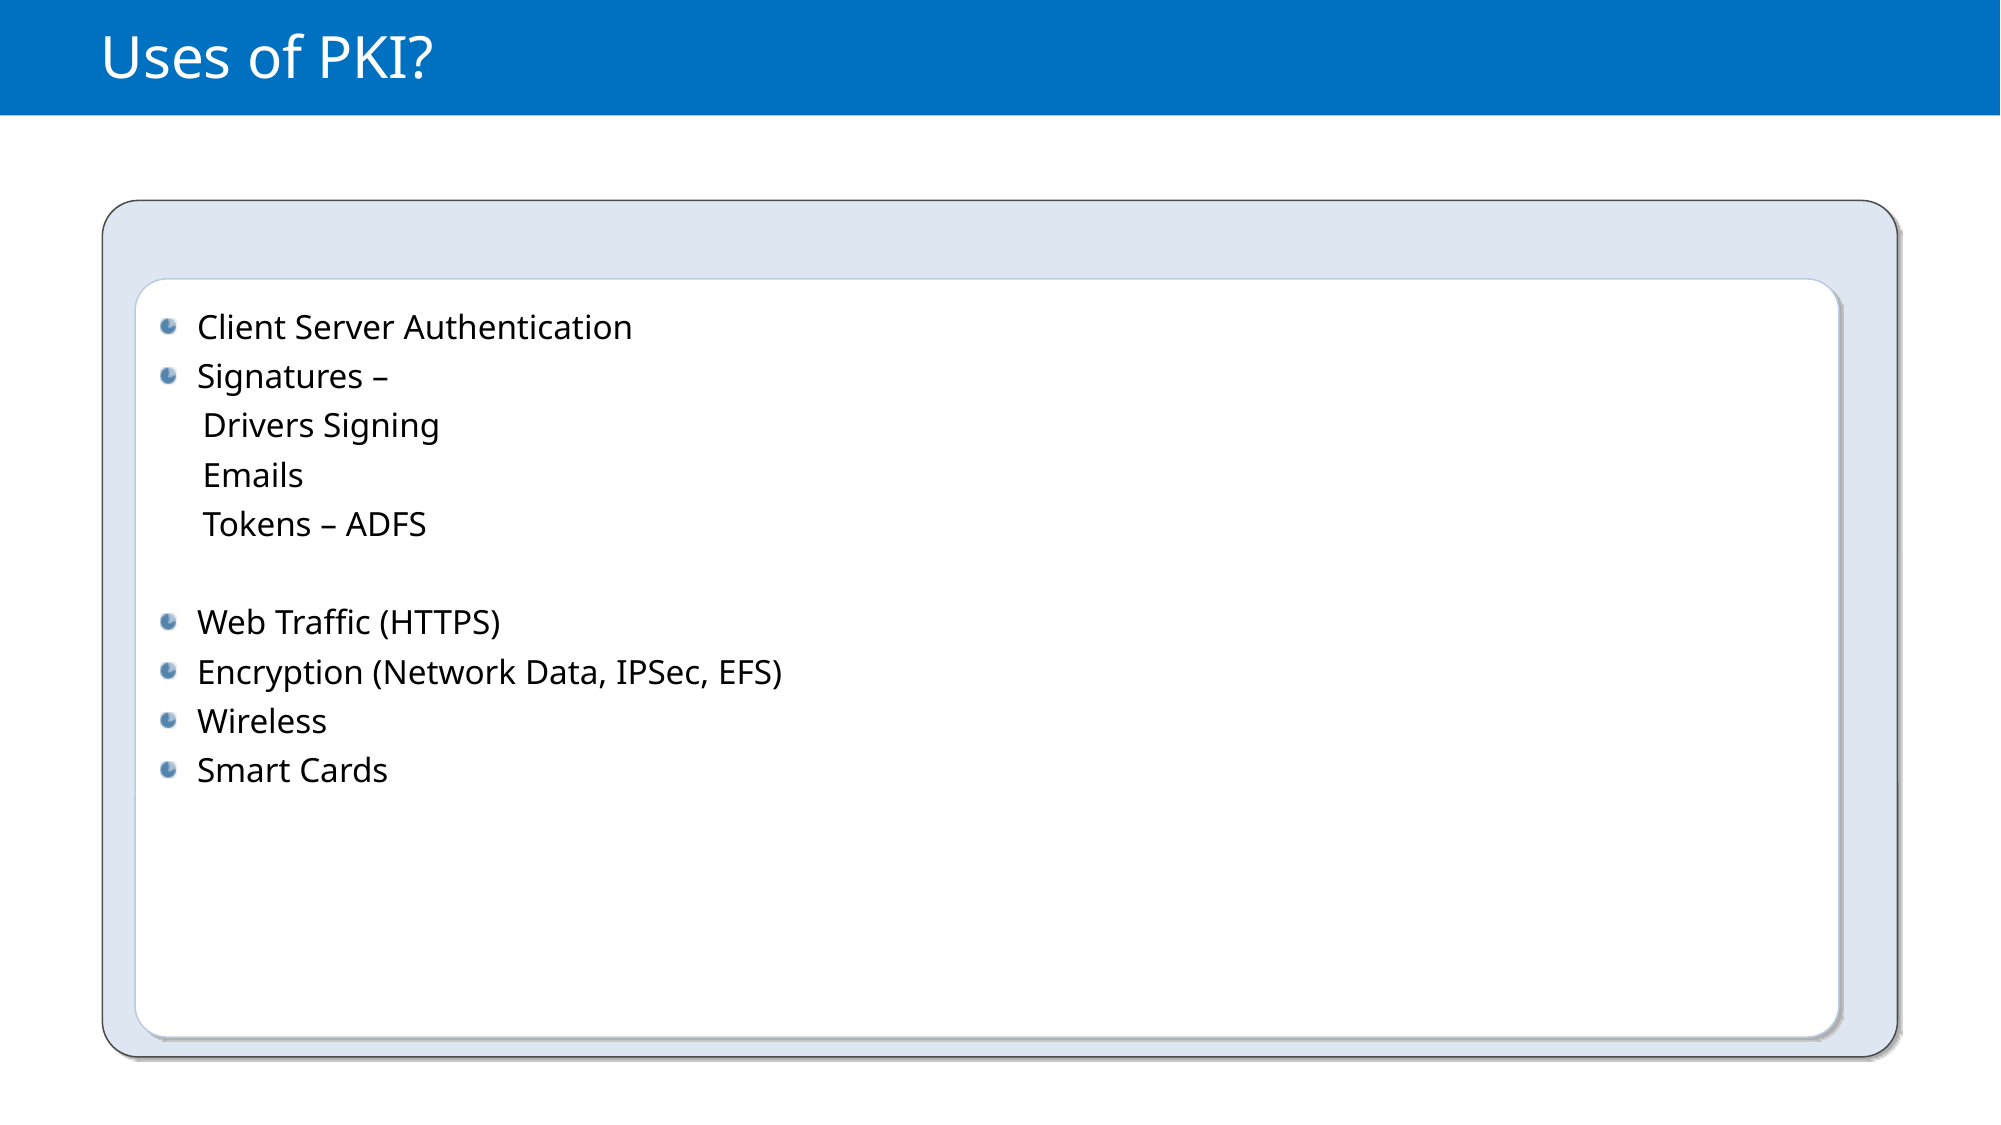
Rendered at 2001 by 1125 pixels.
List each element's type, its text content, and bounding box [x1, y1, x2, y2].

picture [159, 612, 178, 632]
picture [159, 661, 178, 681]
picture [159, 366, 178, 386]
text_box [102, 200, 1898, 1057]
picture [159, 760, 178, 780]
picture [159, 317, 178, 336]
title Uses of PKI? [100, 0, 1802, 122]
picture [159, 711, 178, 730]
text_box Client Server Authentication Signatures – Drivers Signing Emails Tokens – ADFS Web Traffic (HTTPS) Encryption (Network Data, IPSec, EFS) Wireless Smart Cards [135, 278, 1839, 1038]
